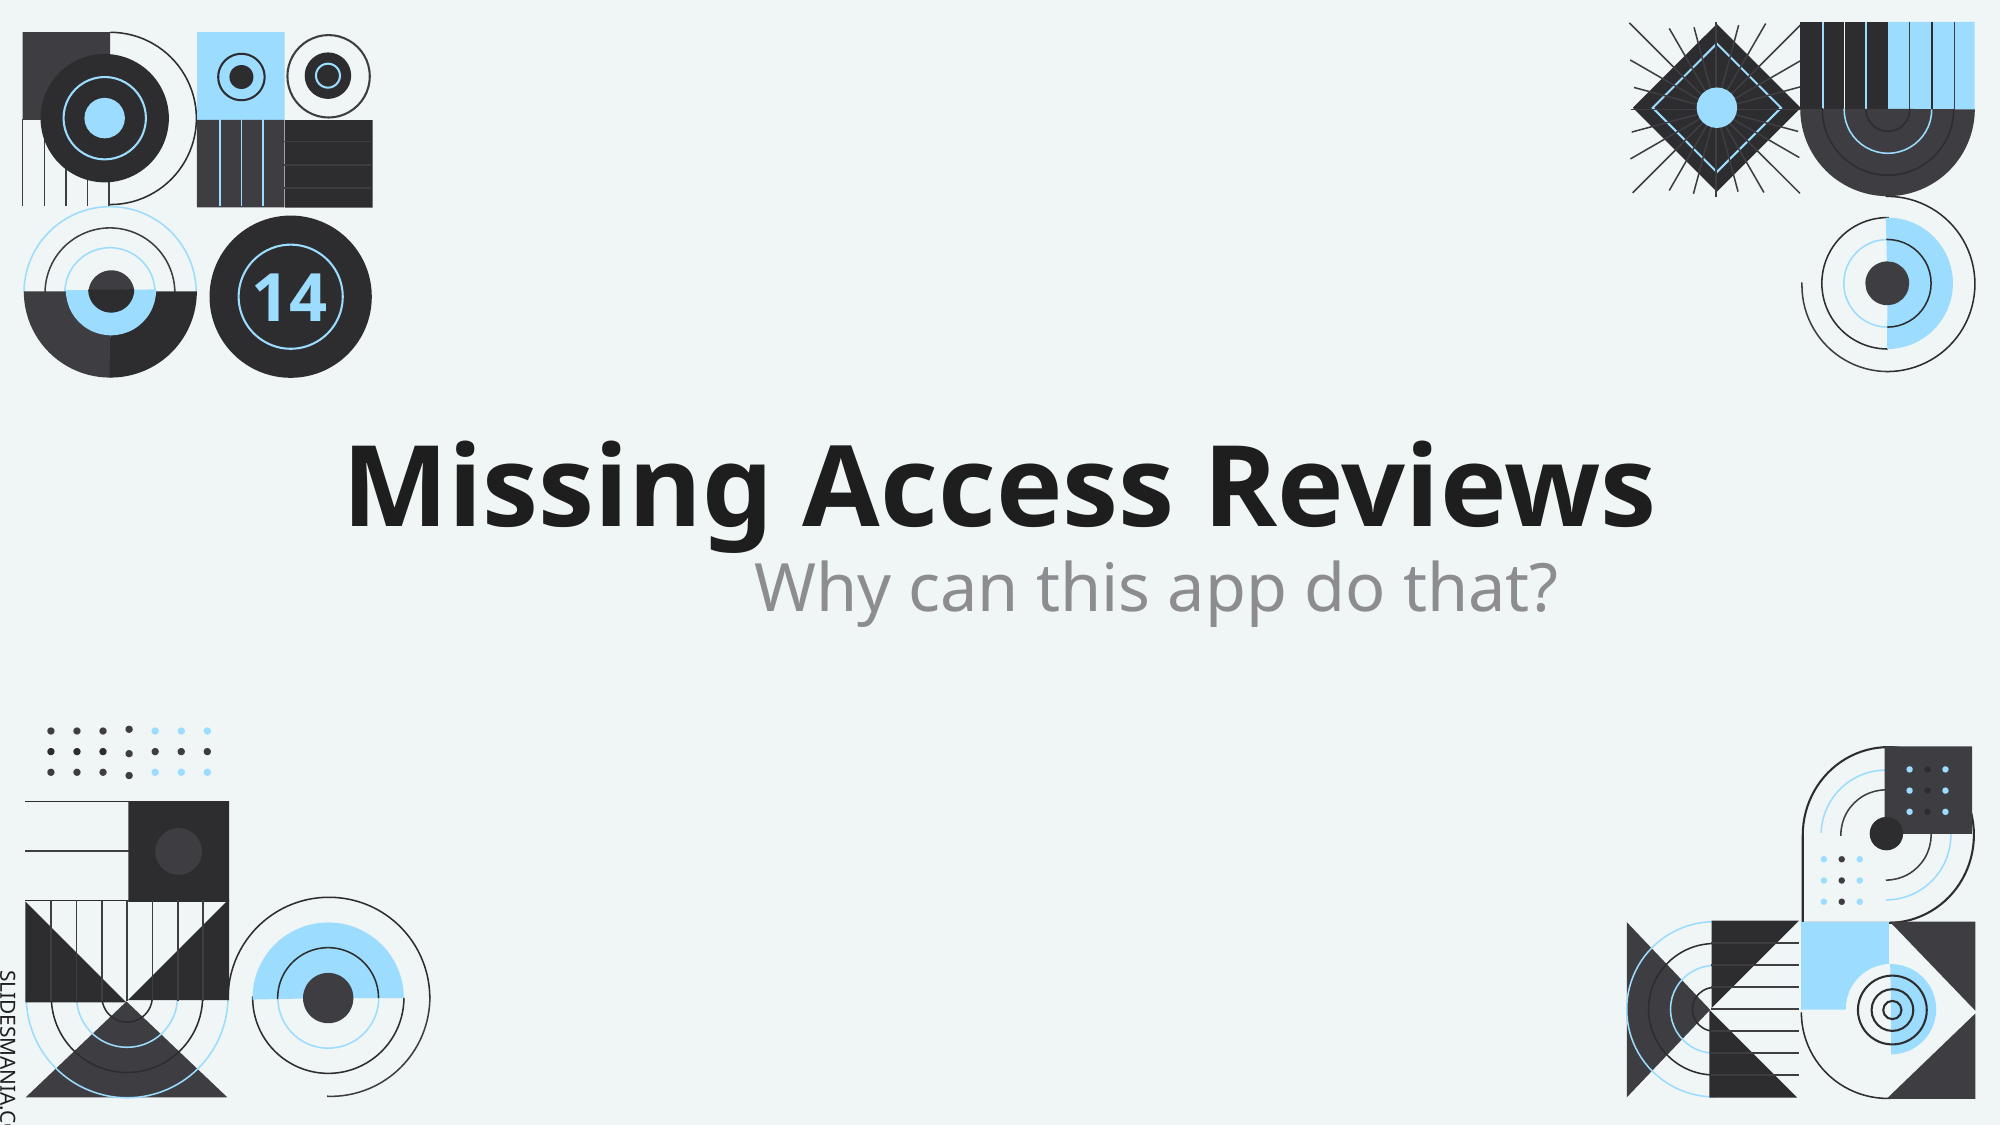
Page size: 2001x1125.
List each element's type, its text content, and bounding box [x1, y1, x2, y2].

text_box Why can this app do that? [165, 537, 1575, 633]
text_box Missing Access Reviews [53, 394, 1947, 605]
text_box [206, 215, 373, 379]
